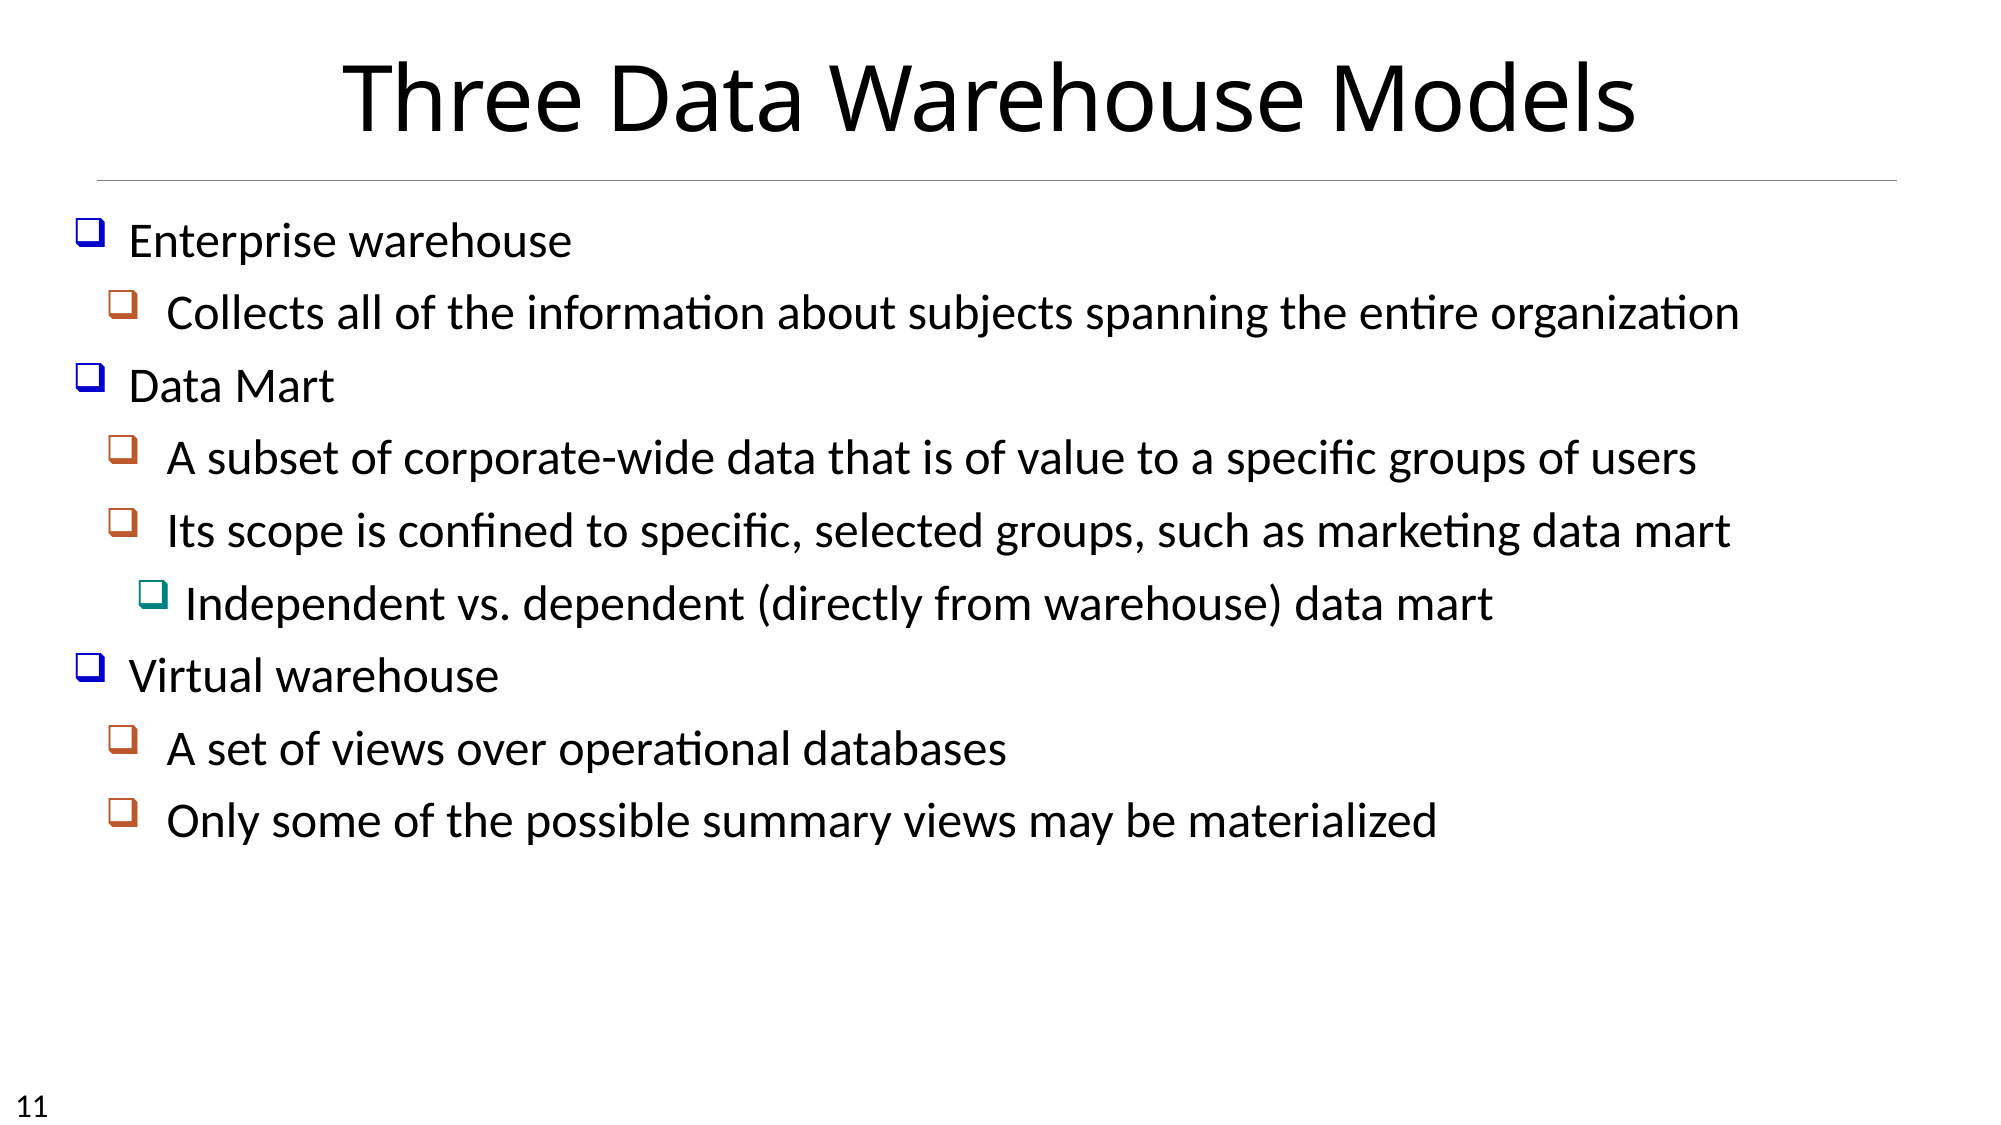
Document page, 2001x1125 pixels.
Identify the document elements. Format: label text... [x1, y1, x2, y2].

list Enterprise warehouse Collects all of the information about subjects spanning the entire organization Data Mart A subset of corporate-wide data that is of value to a specific groups of users Its scope is confined to specific, selected groups, such as marketing data mart Independent vs. dependent (directly from warehouse) data mart Virtual warehouse A set of views over operational databases Only some of the possible summary views may be materialized [57, 200, 1929, 1055]
title Three Data Warehouse Models [57, 36, 1923, 158]
